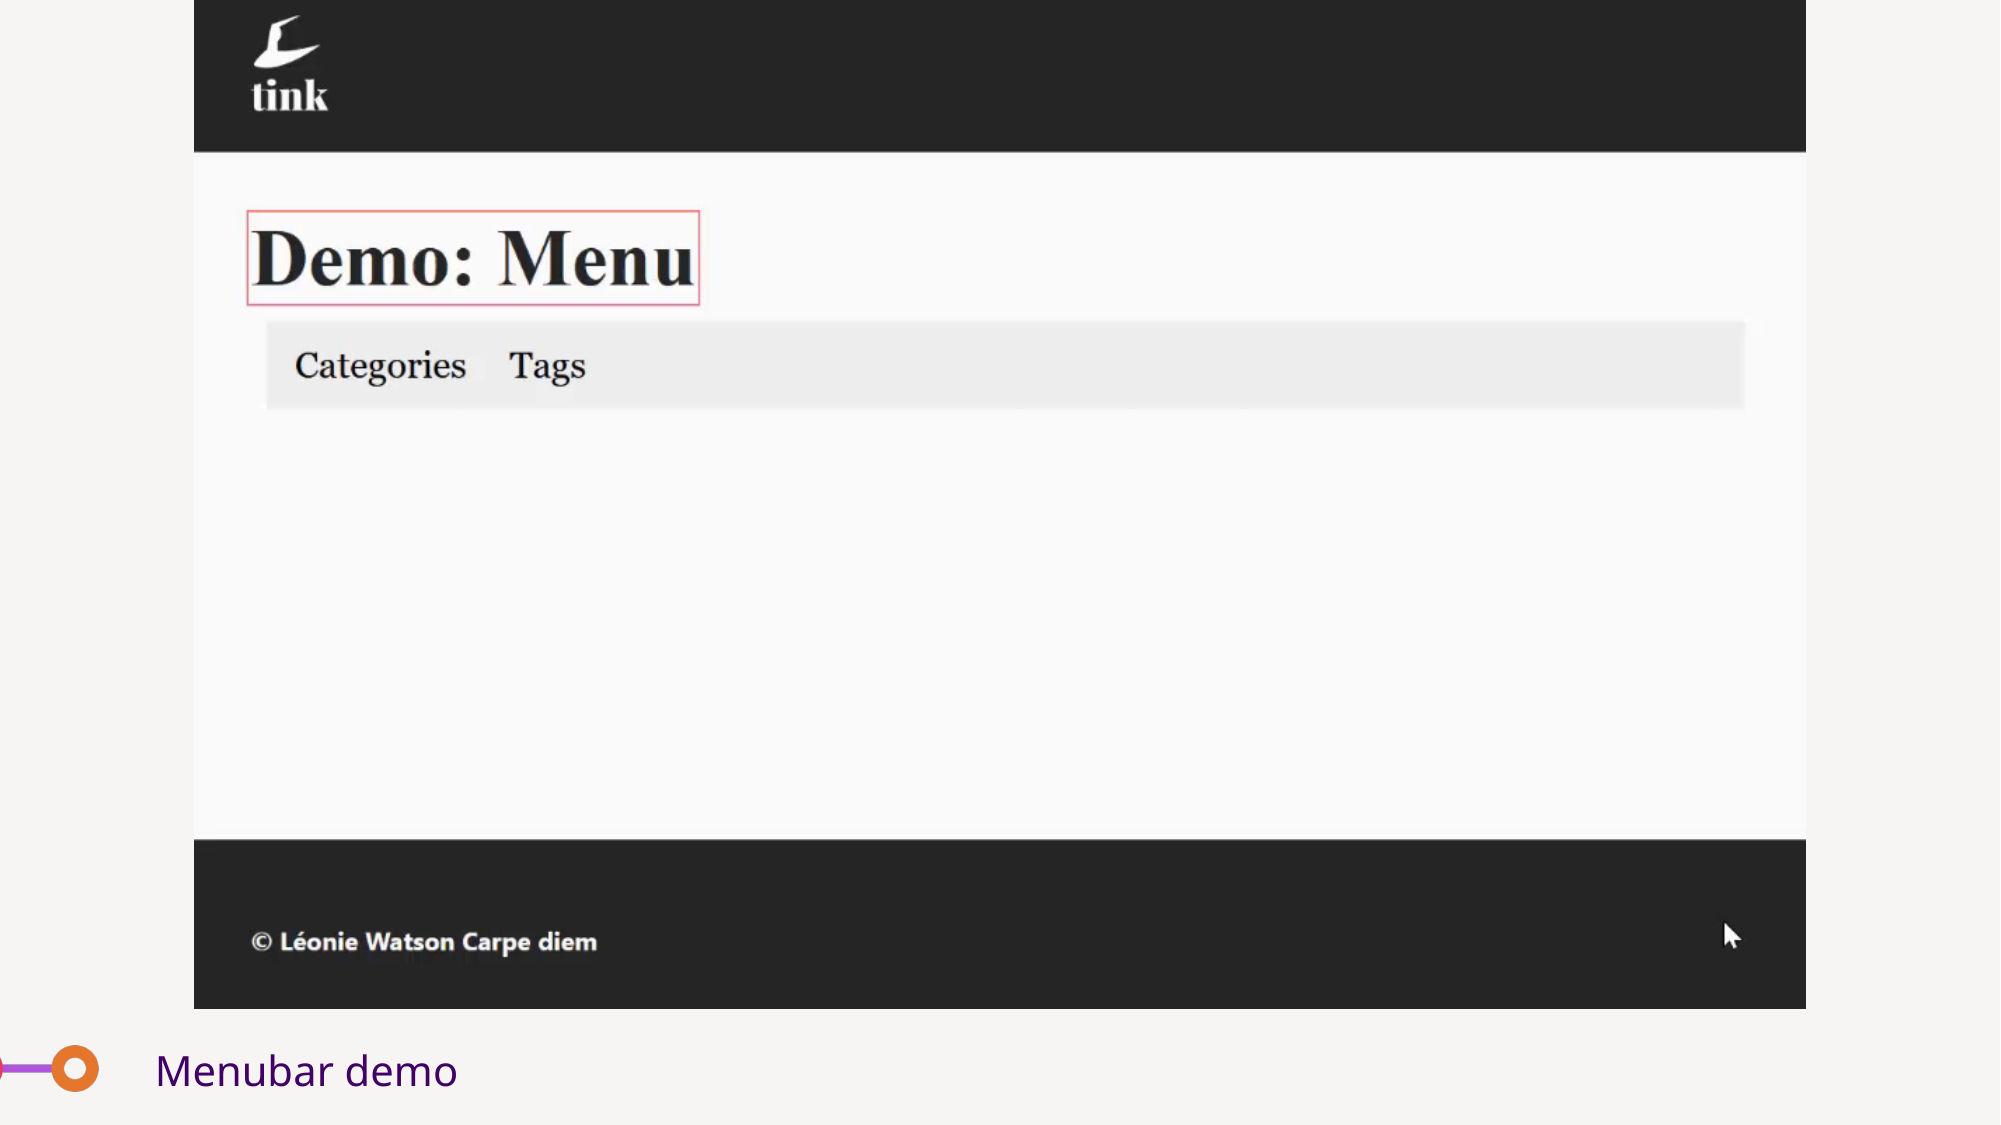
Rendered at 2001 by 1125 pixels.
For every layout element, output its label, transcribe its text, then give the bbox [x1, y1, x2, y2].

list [193, 0, 1807, 1010]
title Menubar demo [125, 1018, 2000, 1125]
picture [0, 1043, 103, 1093]
